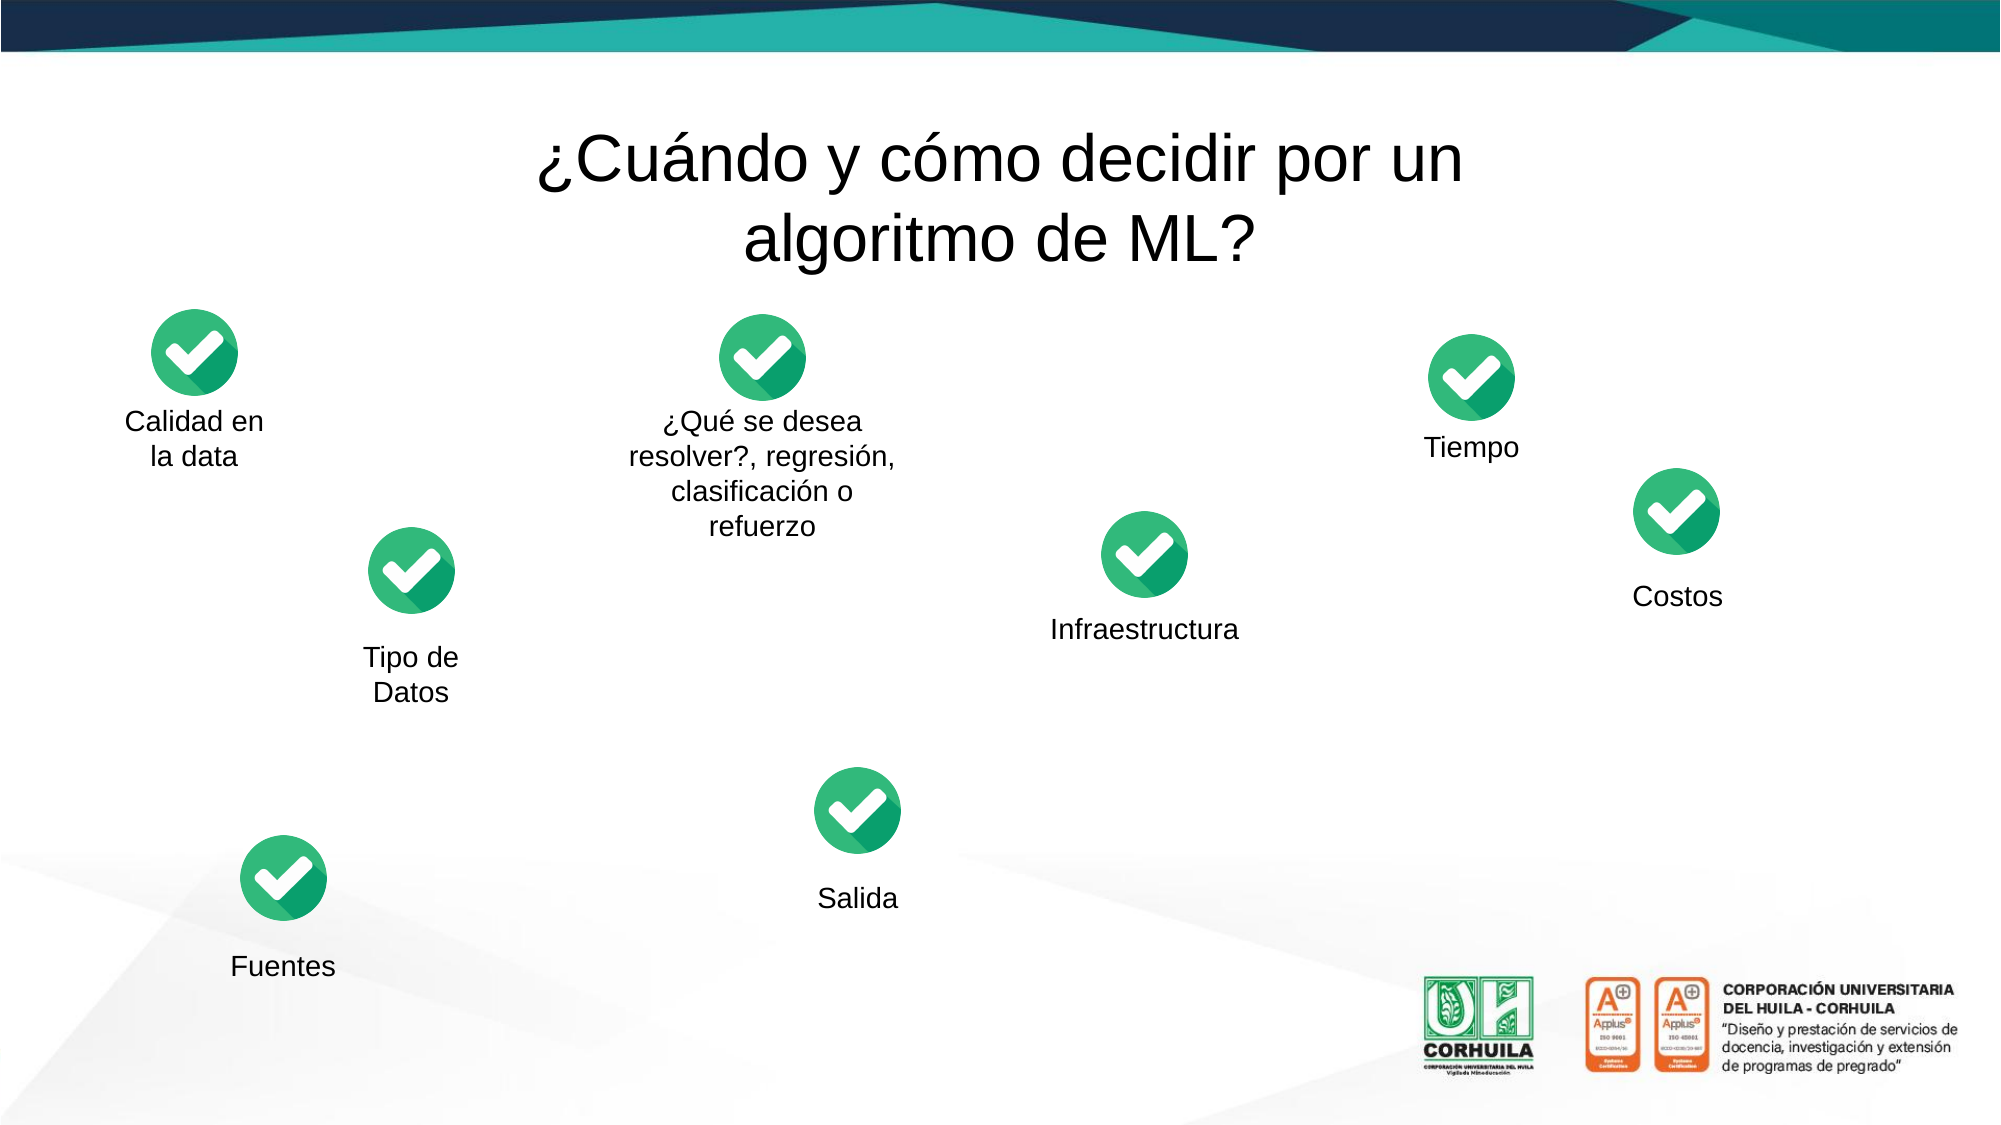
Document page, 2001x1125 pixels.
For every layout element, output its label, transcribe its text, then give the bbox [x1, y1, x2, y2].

text_box Salida [694, 872, 1022, 922]
text_box ¿Qué se desea resolver?, regresión, clasificación o refuerzo [599, 395, 926, 550]
text_box Infraestructura [981, 602, 1309, 653]
text_box Fuentes [119, 939, 447, 990]
text_box Costos [1514, 570, 1842, 621]
picture [0, 0, 2000, 1125]
text_box ¿Cuándo y cómo decidir por un algoritmo de ML? [500, 107, 1501, 282]
text_box Tiempo [1308, 420, 1636, 471]
text_box Tipo de Datos [322, 630, 501, 716]
text_box Calidad en la data [105, 395, 284, 480]
